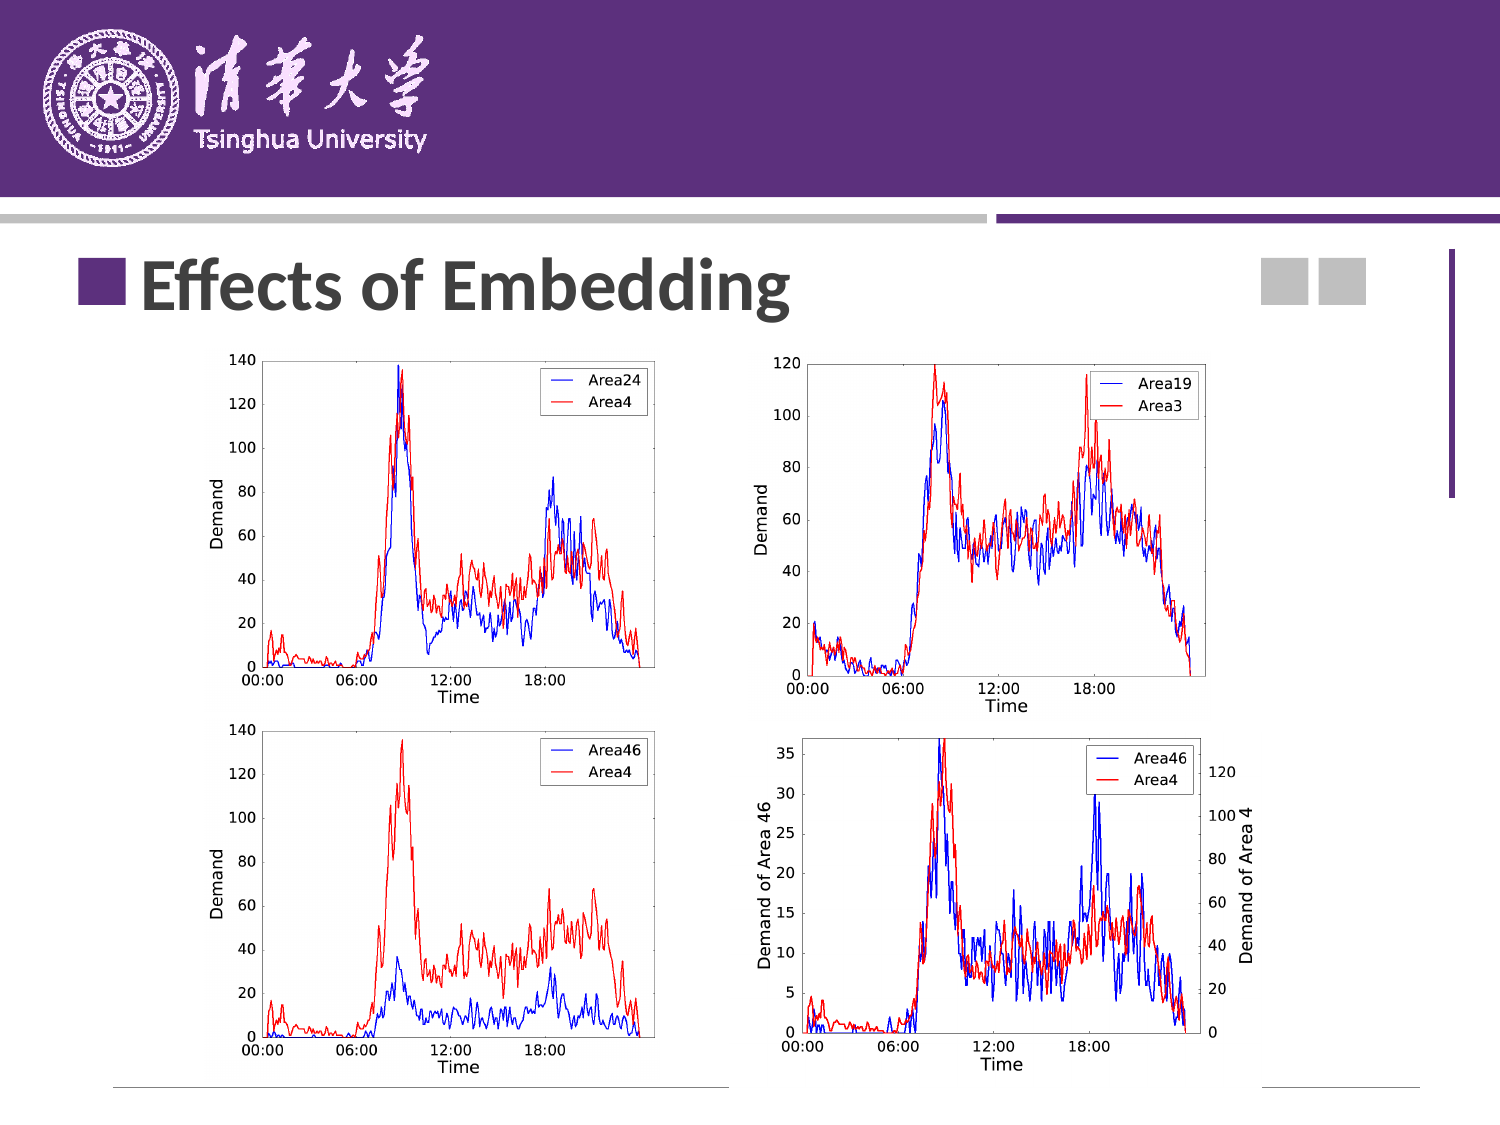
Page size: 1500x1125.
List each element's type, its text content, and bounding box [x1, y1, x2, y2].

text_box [1260, 257, 1366, 305]
text_box Effects of Embedding [125, 228, 1333, 333]
text_box [471, 0, 1500, 198]
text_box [0, 214, 1500, 224]
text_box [748, 351, 1211, 721]
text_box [204, 348, 660, 712]
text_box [729, 732, 1262, 1088]
picture [0, 0, 471, 200]
text_box [77, 257, 127, 306]
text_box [204, 718, 660, 1082]
